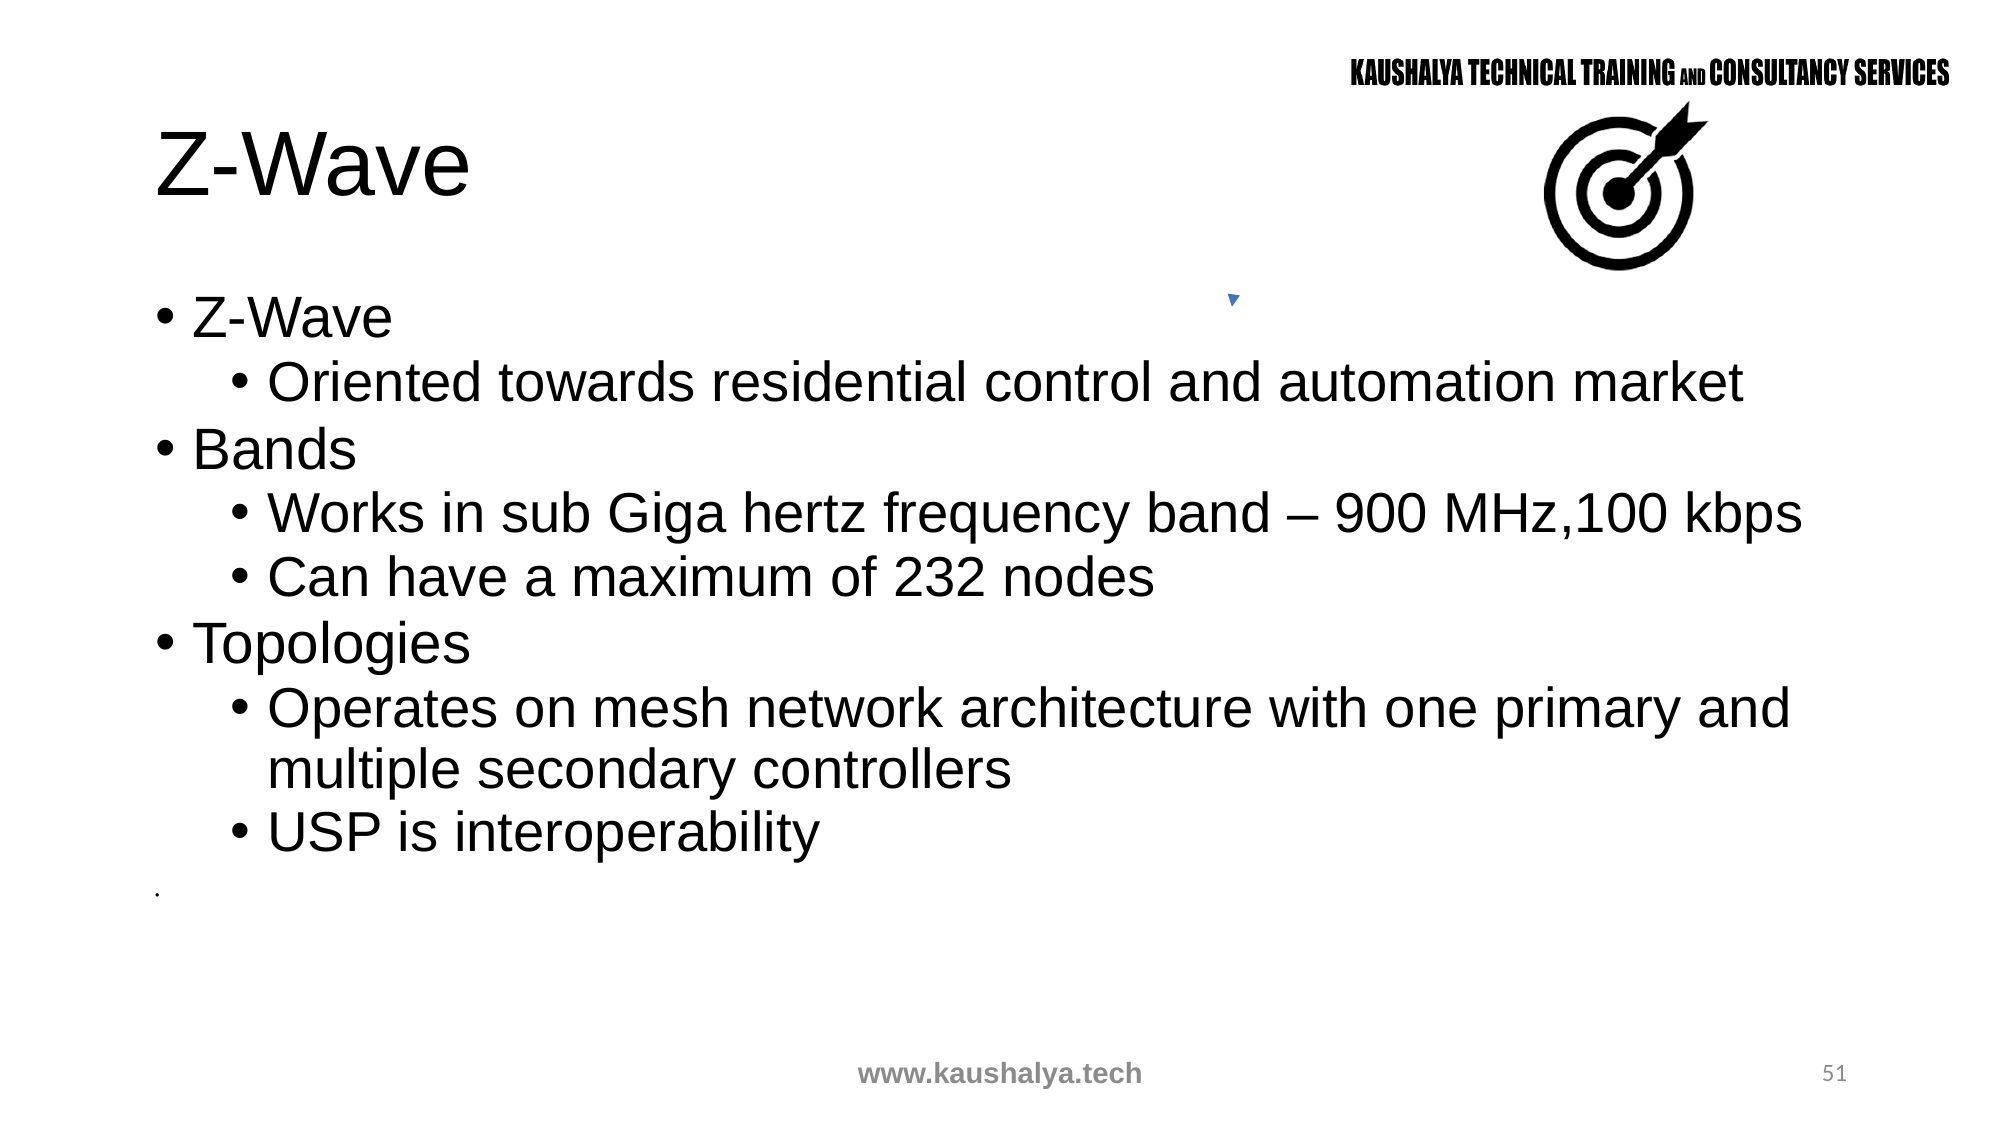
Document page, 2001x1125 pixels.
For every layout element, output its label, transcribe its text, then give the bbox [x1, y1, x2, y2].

picture [1320, 33, 1976, 280]
slide_number 51 [1413, 1041, 1863, 1103]
list Z-Wave Oriented towards residential control and automation market Bands Works in sub Giga hertz frequency band – 900 MHz,100 kbps Can have a maximum of 232 nodes Topologies Operates on mesh network architecture with one primary and multiple secondary controllers USP is interoperability [140, 280, 1863, 1014]
title Z-Wave [140, 53, 1320, 278]
footer www.kaushalya.tech [663, 1041, 1338, 1103]
